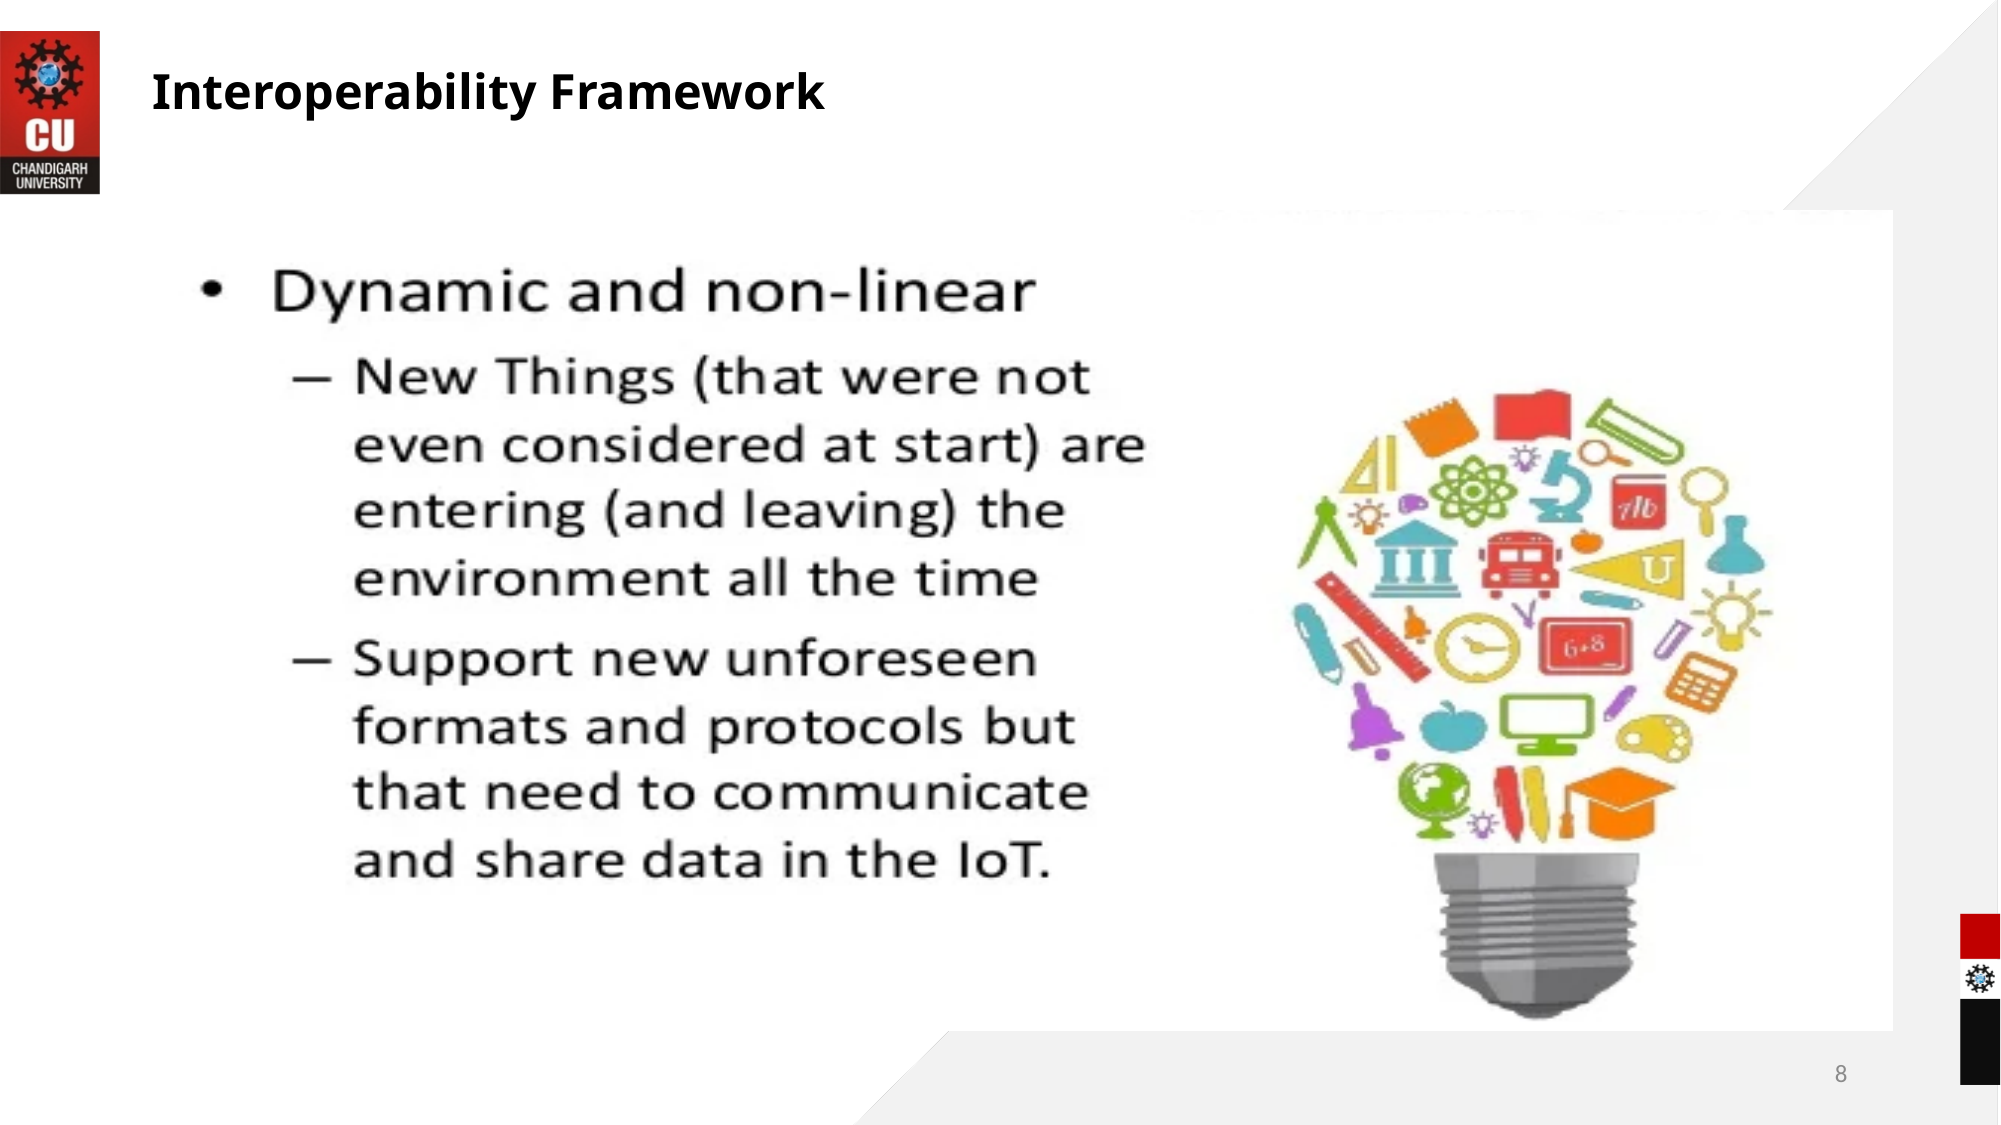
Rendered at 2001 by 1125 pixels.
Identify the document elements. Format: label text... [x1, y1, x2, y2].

slide_number 8 [1412, 1042, 1863, 1103]
title Interoperability Framework [137, 59, 1863, 128]
picture [0, 0, 2001, 1125]
